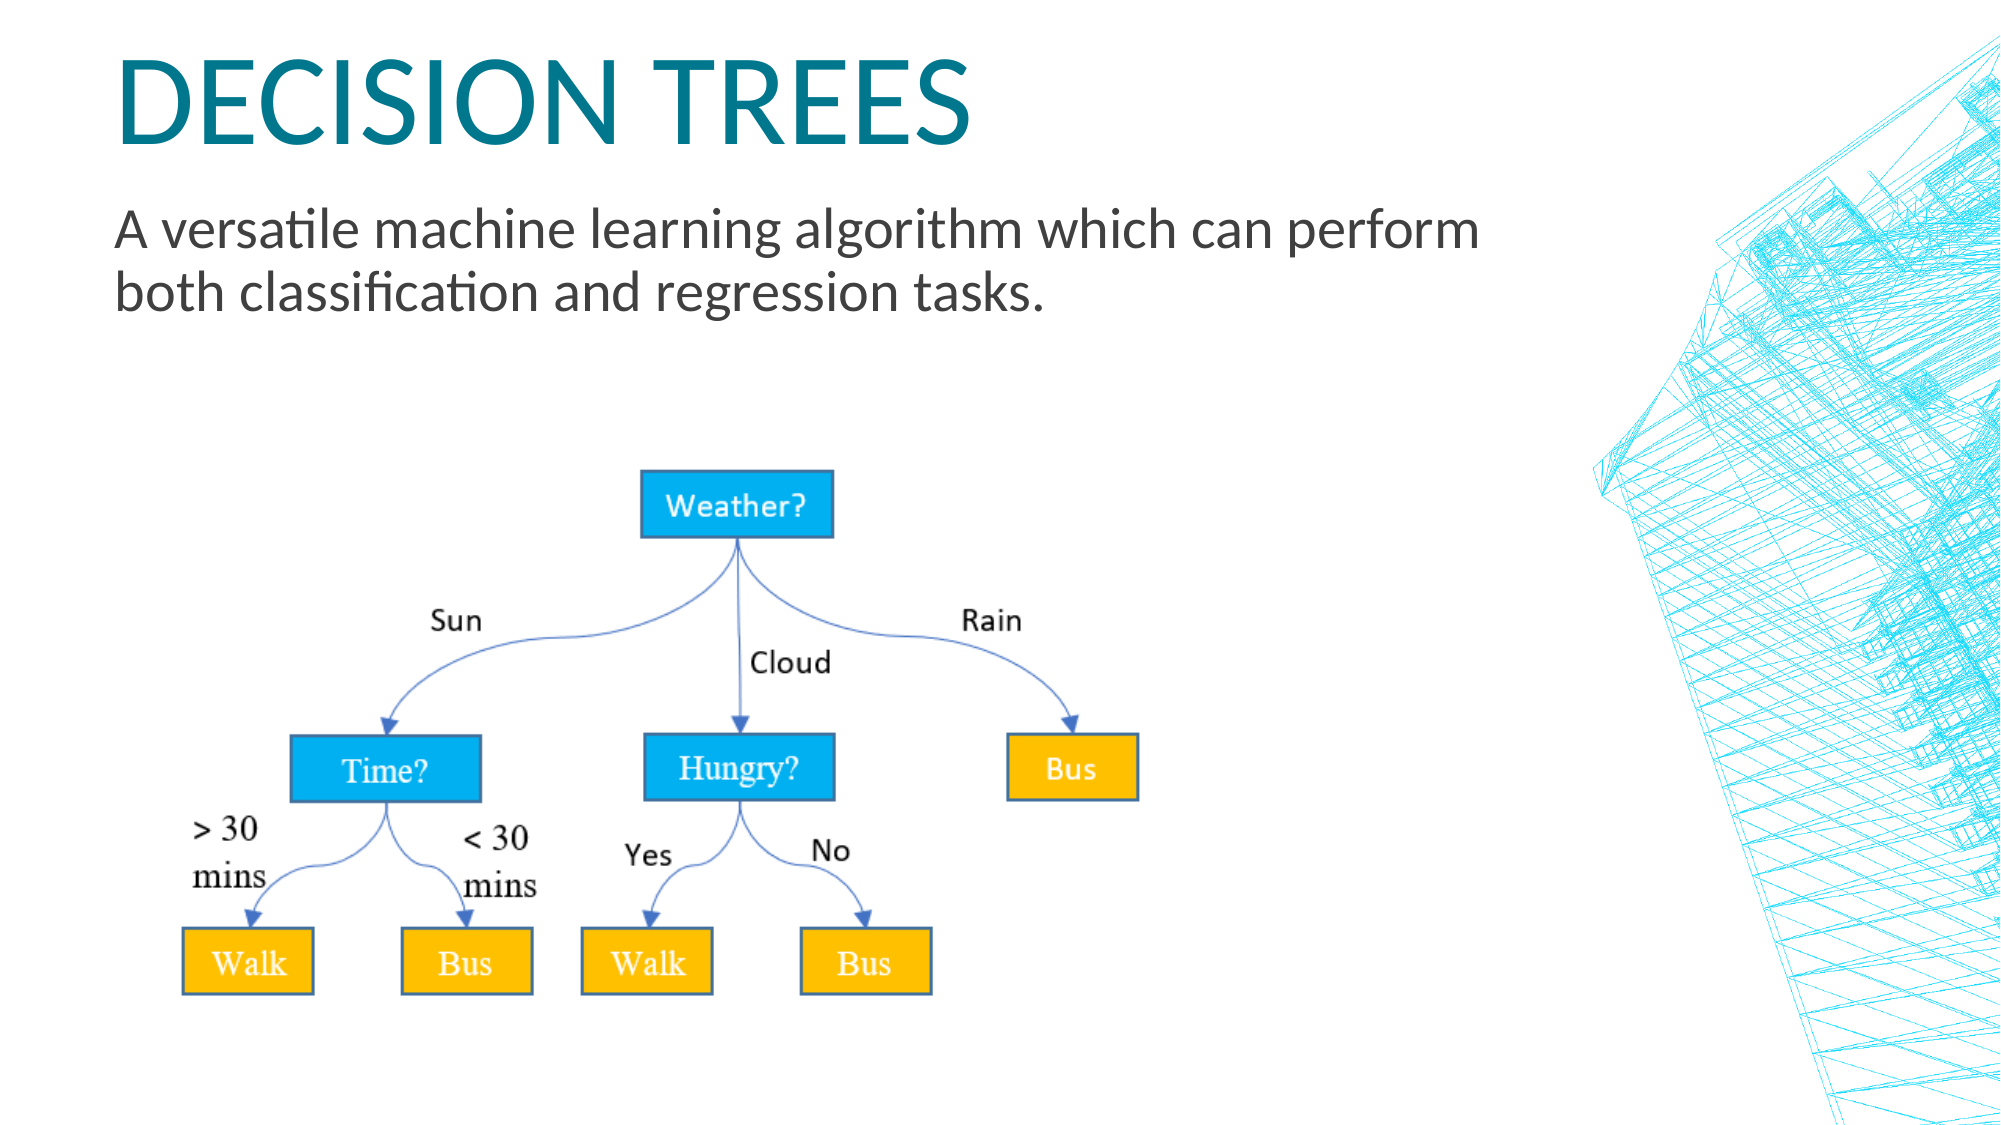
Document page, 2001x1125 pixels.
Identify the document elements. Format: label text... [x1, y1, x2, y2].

title DECISION TREES [99, 29, 1525, 179]
list A versatile machine learning algorithm which can perform both classification and regression tasks. [99, 190, 1525, 1031]
picture [0, 0, 2001, 1125]
